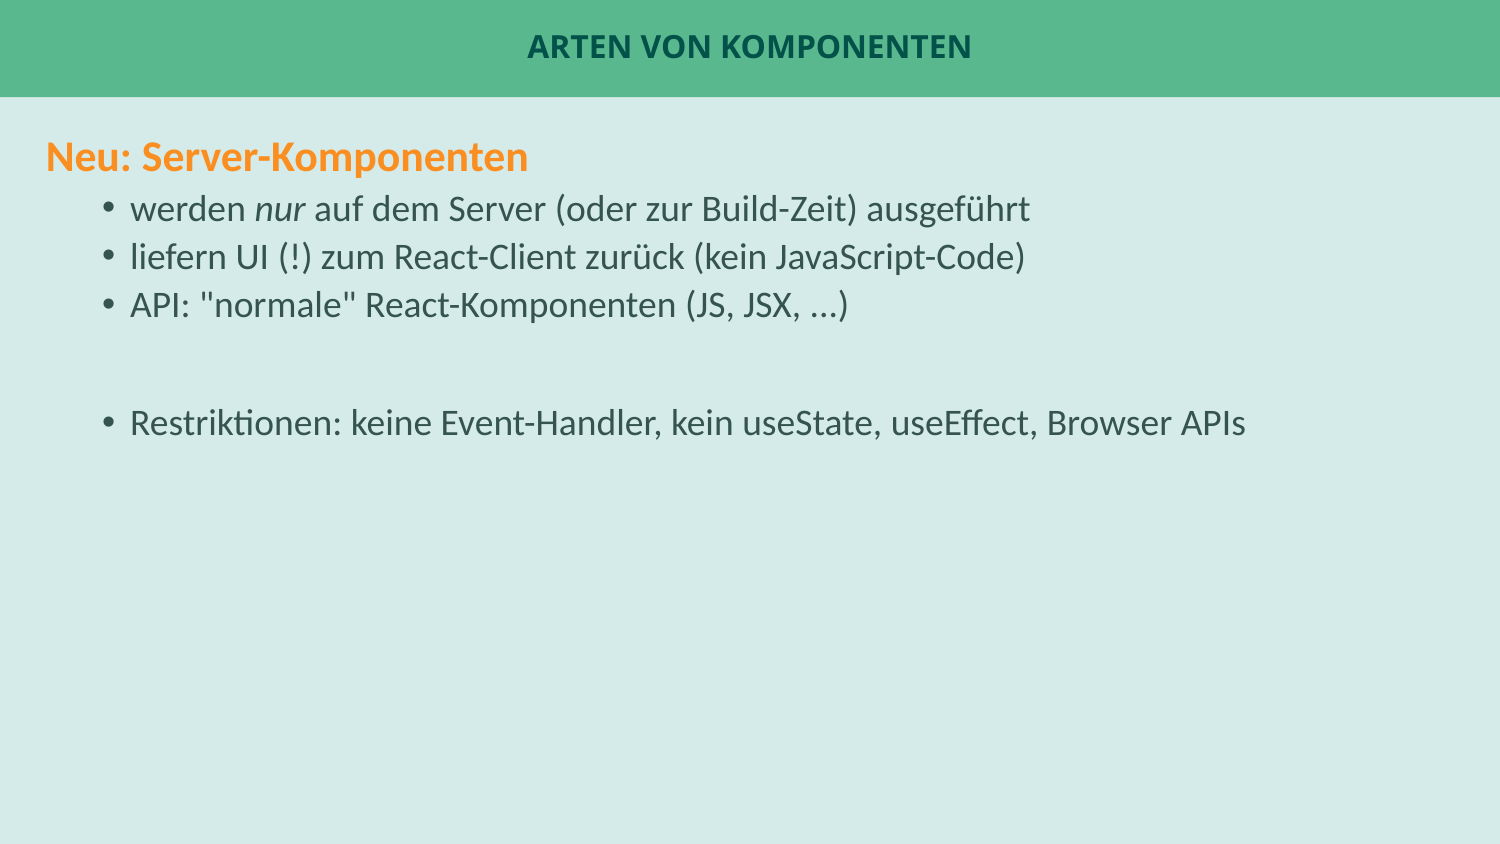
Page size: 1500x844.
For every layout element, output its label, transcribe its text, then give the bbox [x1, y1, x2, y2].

title Arten von Komponenten [0, 0, 1500, 98]
list Neu: Server-Komponenten werden nur auf dem Server (oder zur Build-Zeit) ausgeführt liefern UI (!) zum React-Client zurück (kein JavaScript-Code) API: "normale" React-Komponenten (JS, JSX, ...) Restriktionen: keine Event-Handler, kein useState, useEffect, Browser APIs [30, 126, 1470, 782]
